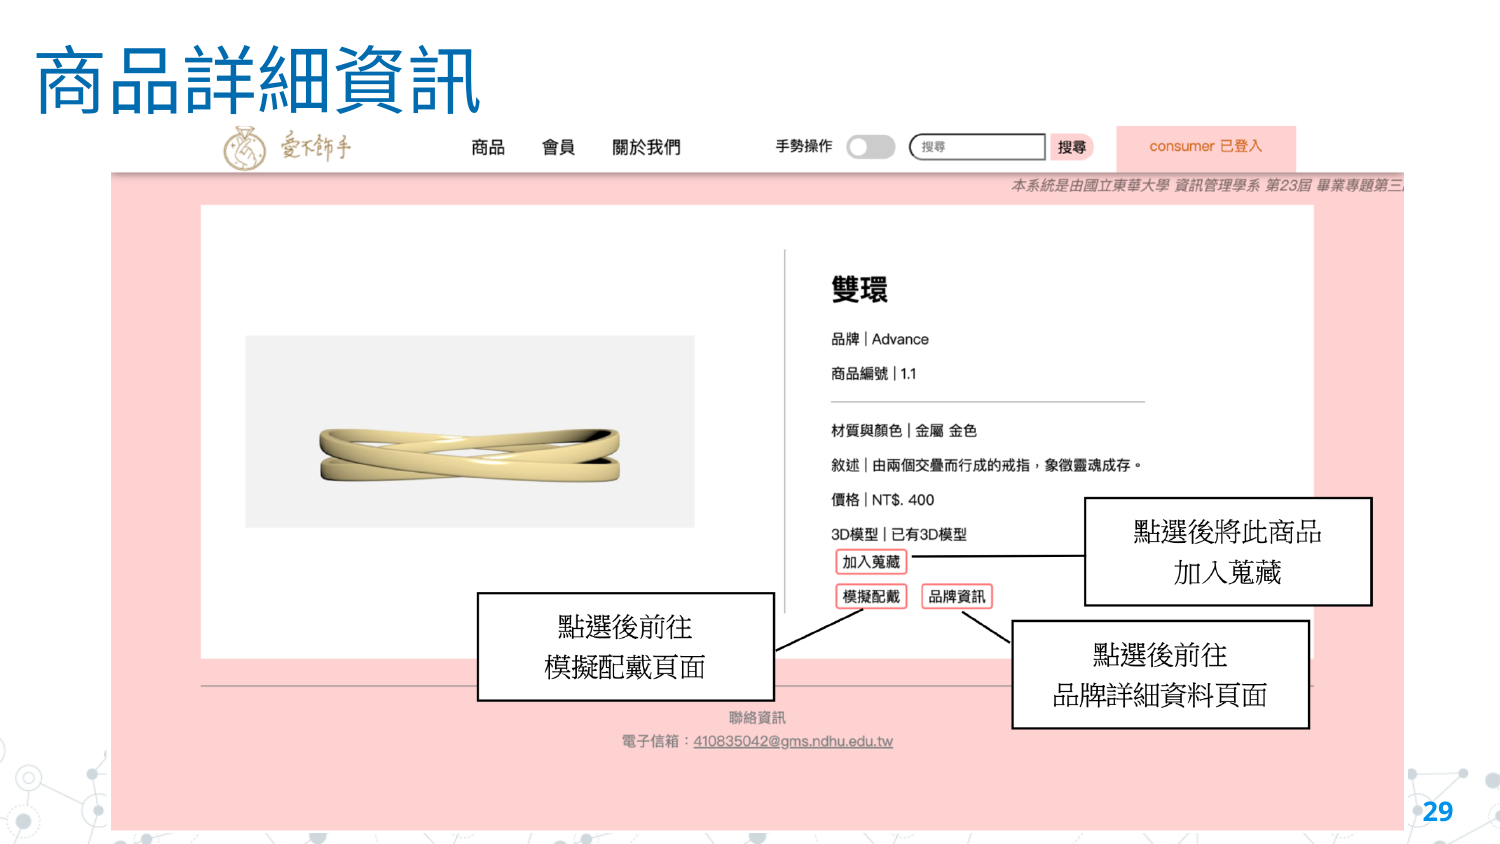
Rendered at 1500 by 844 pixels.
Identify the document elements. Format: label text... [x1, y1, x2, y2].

text_box 商品詳細資訊 [17, 22, 1408, 139]
slide_number 29 [1378, 779, 1469, 844]
picture [0, 0, 1500, 844]
